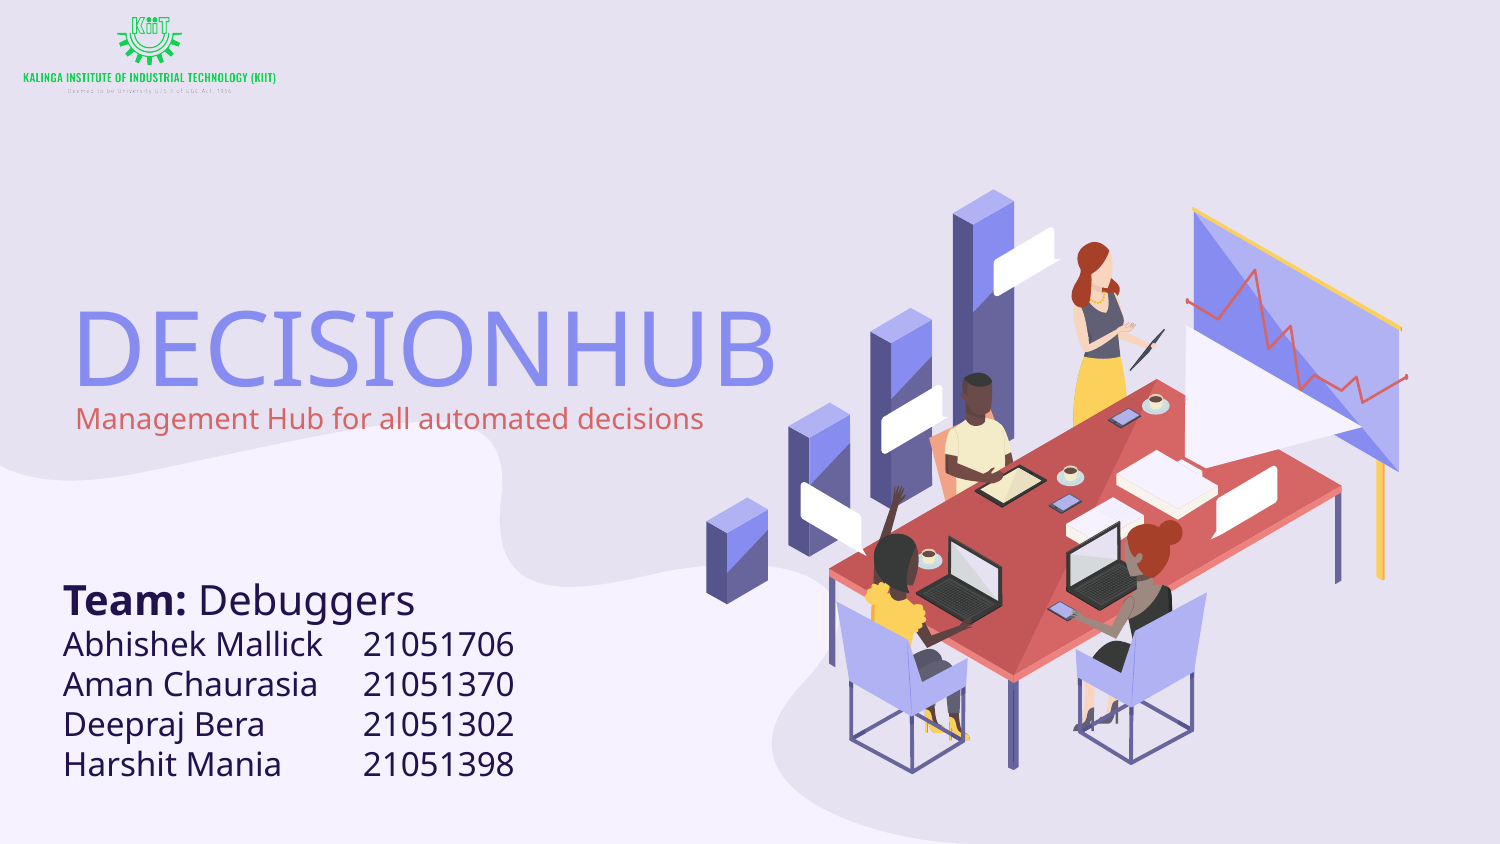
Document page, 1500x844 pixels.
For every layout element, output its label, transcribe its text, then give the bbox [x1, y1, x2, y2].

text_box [706, 189, 1409, 775]
subtitle Team: Debuggers Abhishek Mallick 21051706 Aman Chaurasia 21051370 Deepraj Bera 21051302 Harshit Mania 21051398 [47, 558, 580, 815]
text_box Management Hub for all automated decisions [60, 392, 701, 487]
picture [10, 17, 288, 95]
title DECISIONHUB [55, 256, 701, 422]
